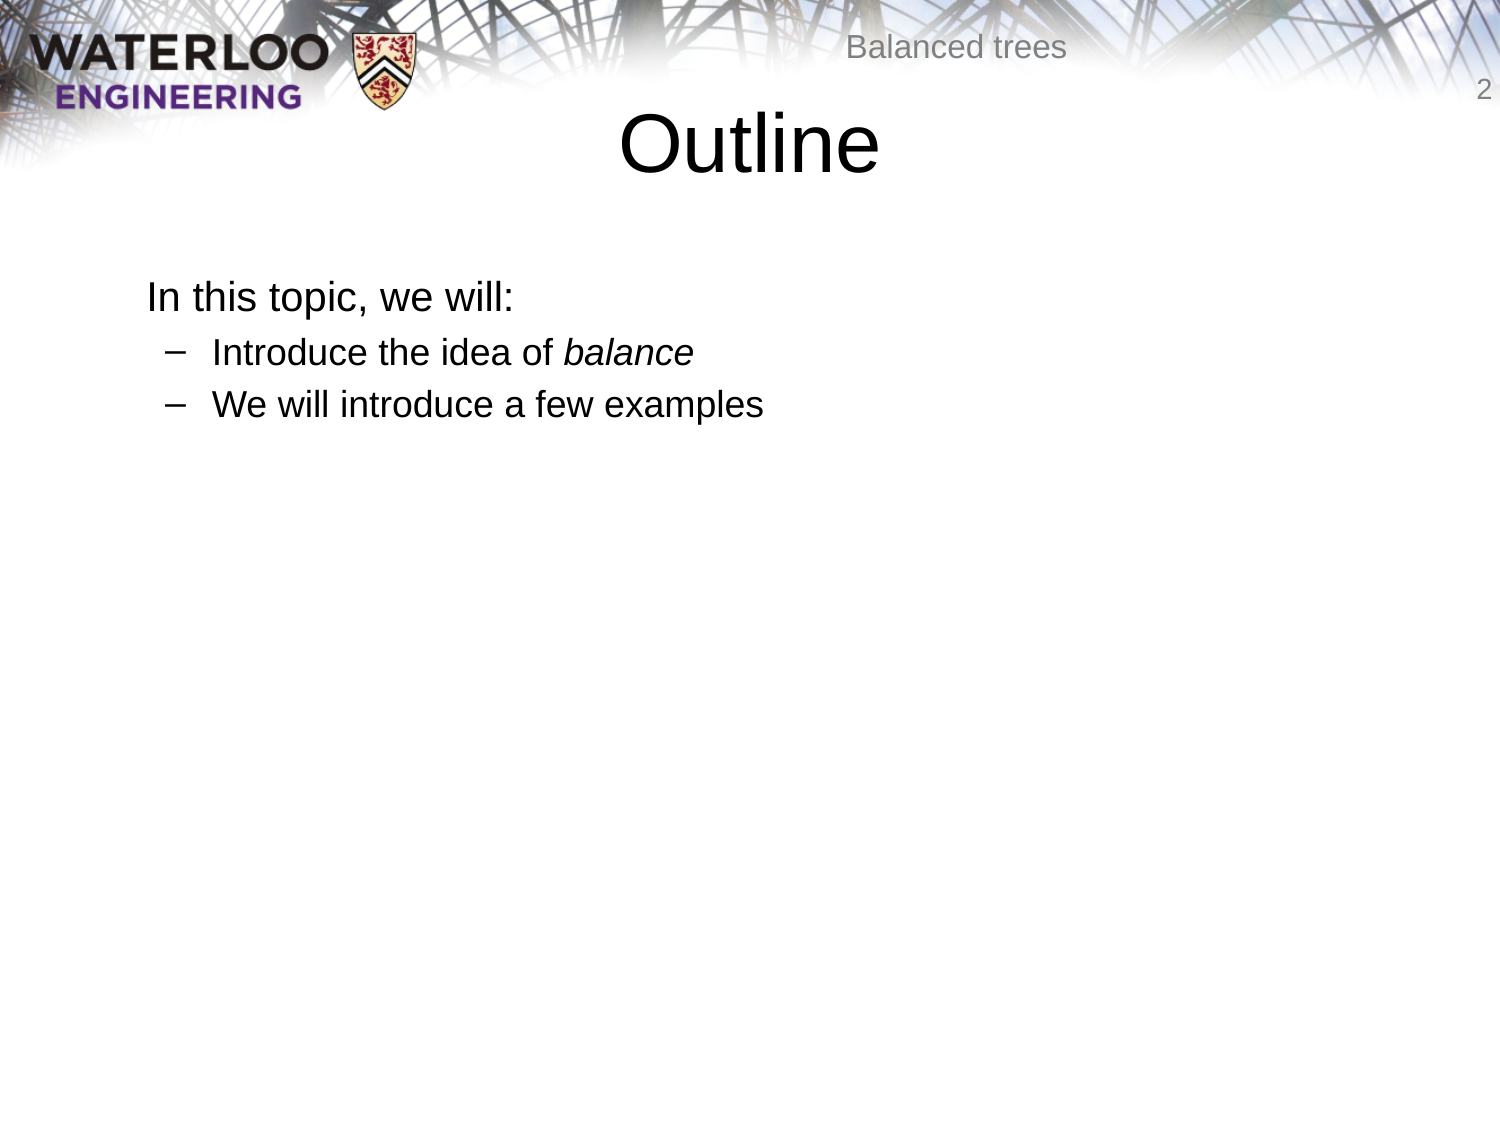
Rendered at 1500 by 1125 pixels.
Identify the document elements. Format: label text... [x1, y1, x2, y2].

picture [0, 0, 1500, 1125]
title Outline [74, 44, 1426, 233]
list In this topic, we will: Introduce the idea of balance We will introduce a few examples [74, 262, 1426, 1006]
